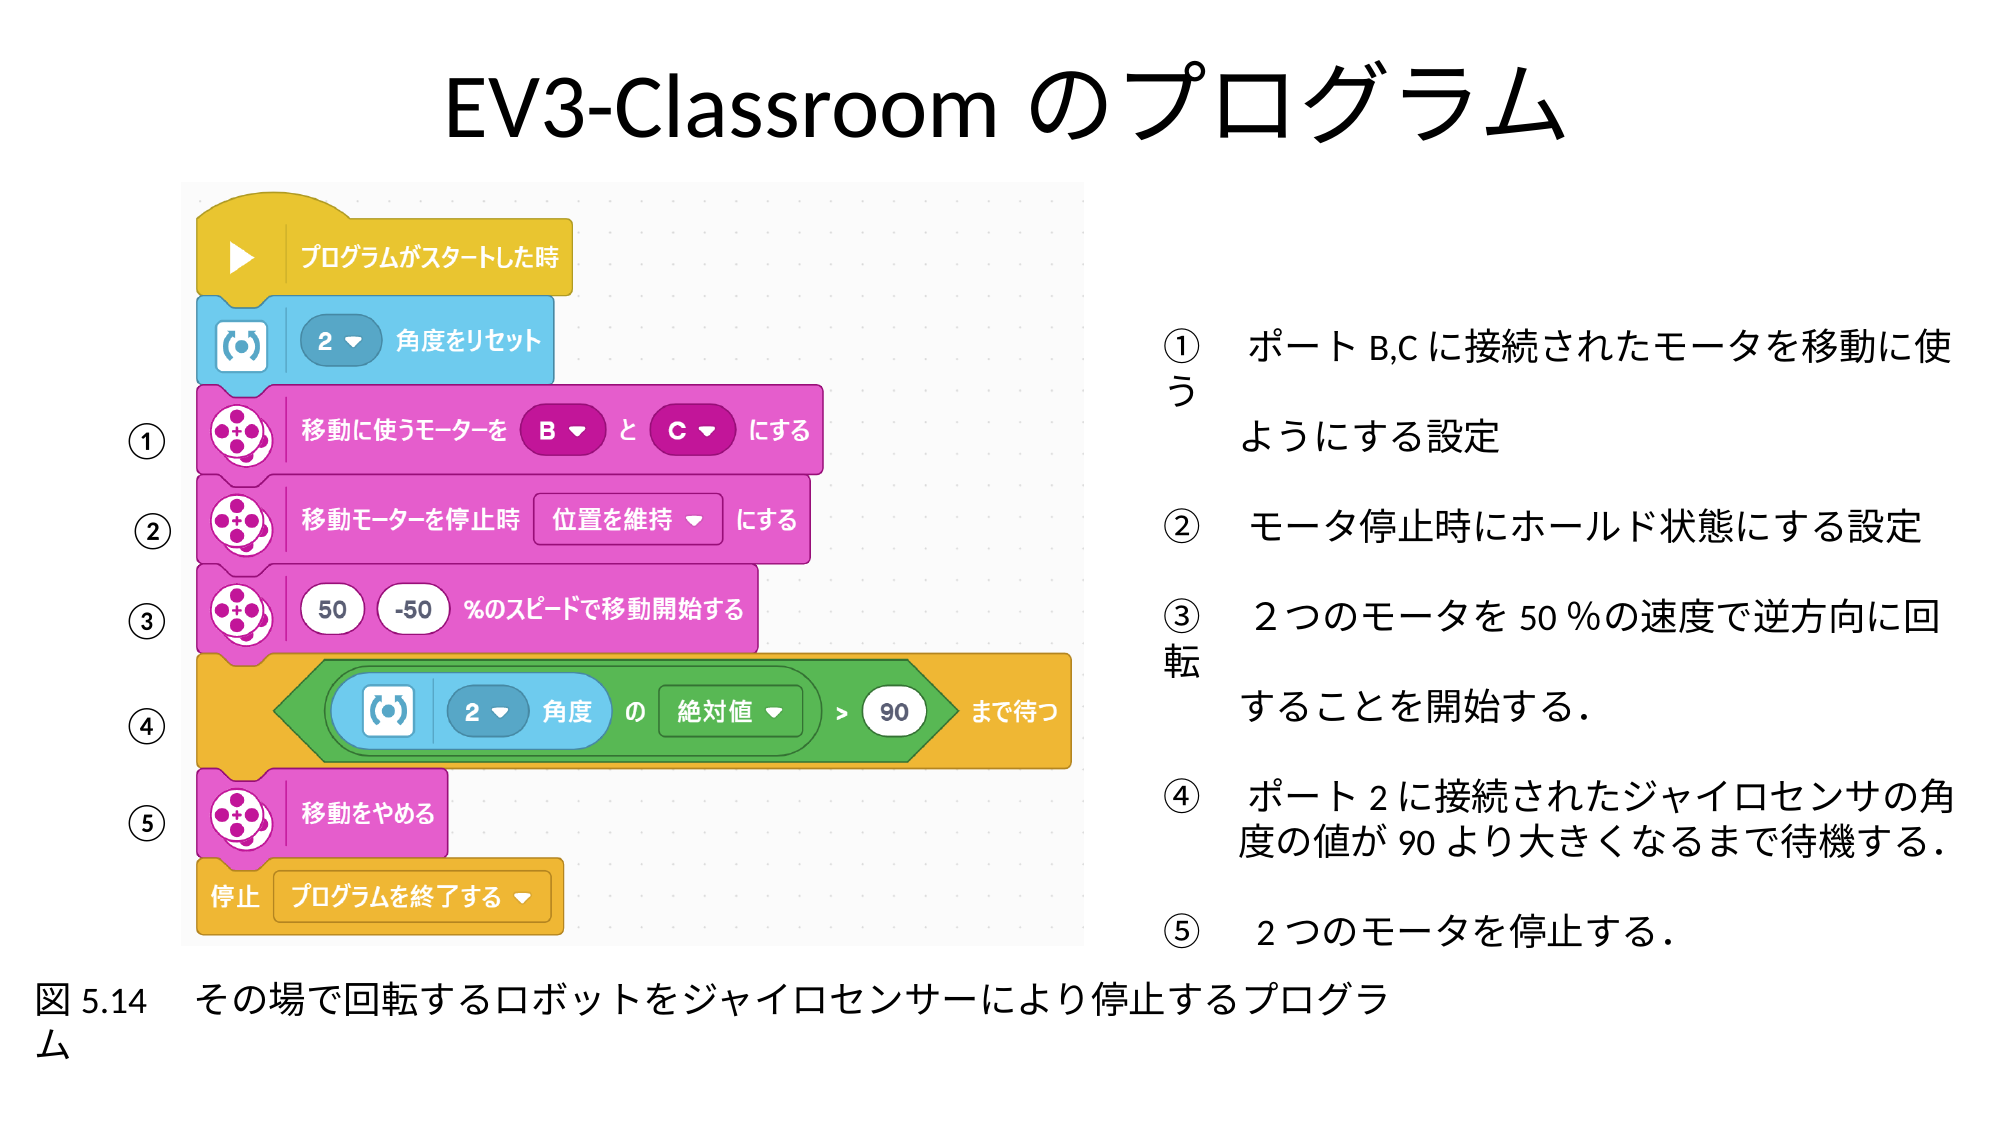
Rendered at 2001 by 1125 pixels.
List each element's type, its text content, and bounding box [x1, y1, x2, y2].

text_box ④ [107, 694, 175, 754]
text_box ③ [107, 588, 175, 649]
text_box ① ポートB,Cに接続されたモータを移動に使う ようにする設定 ② モータ停止時にホールド状態にする設定 ③ ２つのモータを50％の速度で逆方向に回転 することを開始する． ④ ポート2に接続されたジャイロセンサの角 度の値が90より大きくなるまで待機する． ⑤ 2つのモータを停止する． [1148, 315, 1979, 1006]
title EV3-Classroomのプログラム [55, 19, 1961, 183]
text_box 図5.14 その場で回転するロボットをジャイロセンサーにより停止するプログラム [19, 968, 1443, 1074]
text_box ① [107, 409, 175, 469]
text_box ⑤ [107, 790, 175, 851]
picture [180, 182, 1084, 946]
text_box ② [113, 498, 167, 559]
